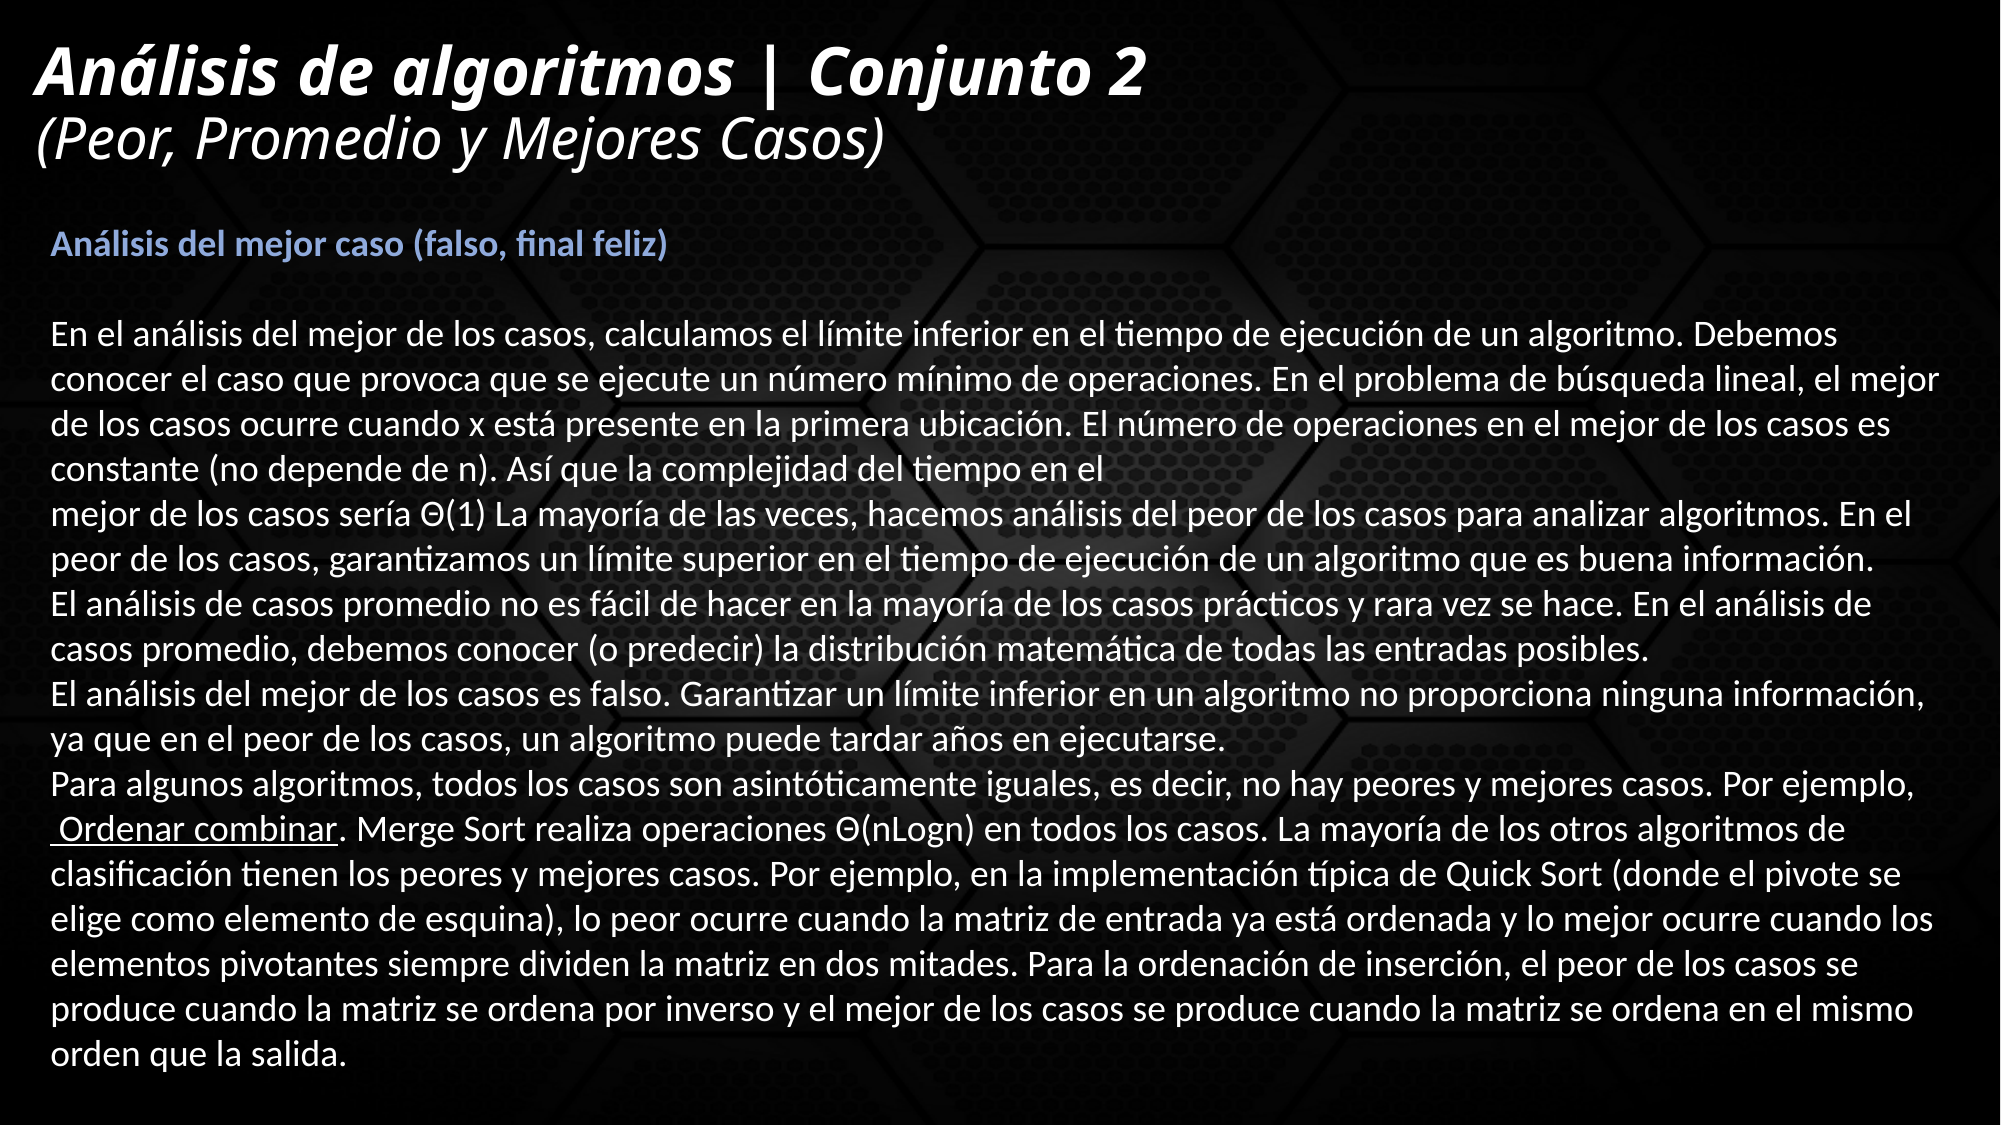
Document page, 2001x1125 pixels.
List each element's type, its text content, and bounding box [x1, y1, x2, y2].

text_box Análisis de algoritmos | Conjunto 2 (Peor, Promedio y Mejores Casos) [21, 24, 1918, 186]
text_box Análisis del mejor caso (falso, final feliz) En el análisis del mejor de los casos, calculamos el límite inferior en el tiempo de ejecución de un algoritmo. Debemos conocer el caso que provoca que se ejecute un número mínimo de operaciones. En el problema de búsqueda lineal, el mejor de los casos ocurre cuando x está presente en la primera ubicación. El número de operaciones en el mejor de los casos es constante (no depende de n). Así que la complejidad del tiempo en el mejor de los casos sería Θ(1) La mayoría de las veces, hacemos análisis del peor de los casos para analizar algoritmos. En el peor de los casos, garantizamos un límite superior en el tiempo de ejecución de un algoritmo que es buena información. El análisis de casos promedio no es fácil de hacer en la mayoría de los casos prácticos y rara vez se hace. En el análisis de casos promedio, debemos conocer (o predecir) la distribución matemática de todas las entradas posibles. El análisis del mejor de los casos es falso. Garantizar un límite inferior en un algoritmo no proporciona ninguna información, ya que en el peor de los casos, un algoritmo puede tardar años en ejecutarse. Para algunos algoritmos, todos los casos son asintóticamente iguales, es decir, no hay peores y mejores casos. Por ejemplo, Ordenar combinar. Merge Sort realiza operaciones Θ(nLogn) en todos los casos. La mayoría de los otros algoritmos de clasificación tienen los peores y mejores casos. Por ejemplo, en la implementación típica de Quick Sort (donde el pivote se elige como elemento de esquina), lo peor ocurre cuando la matriz de entrada ya está ordenada y lo mejor ocurre cuando los elementos pivotantes siempre dividen la matriz en dos mitades. Para la ordenación de inserción, el peor de los casos se produce cuando la matriz se ordena por inverso y el mejor de los casos se produce cuando la matriz se ordena en el mismo orden que la salida. [35, 211, 1965, 1082]
picture [0, 0, 2001, 1125]
